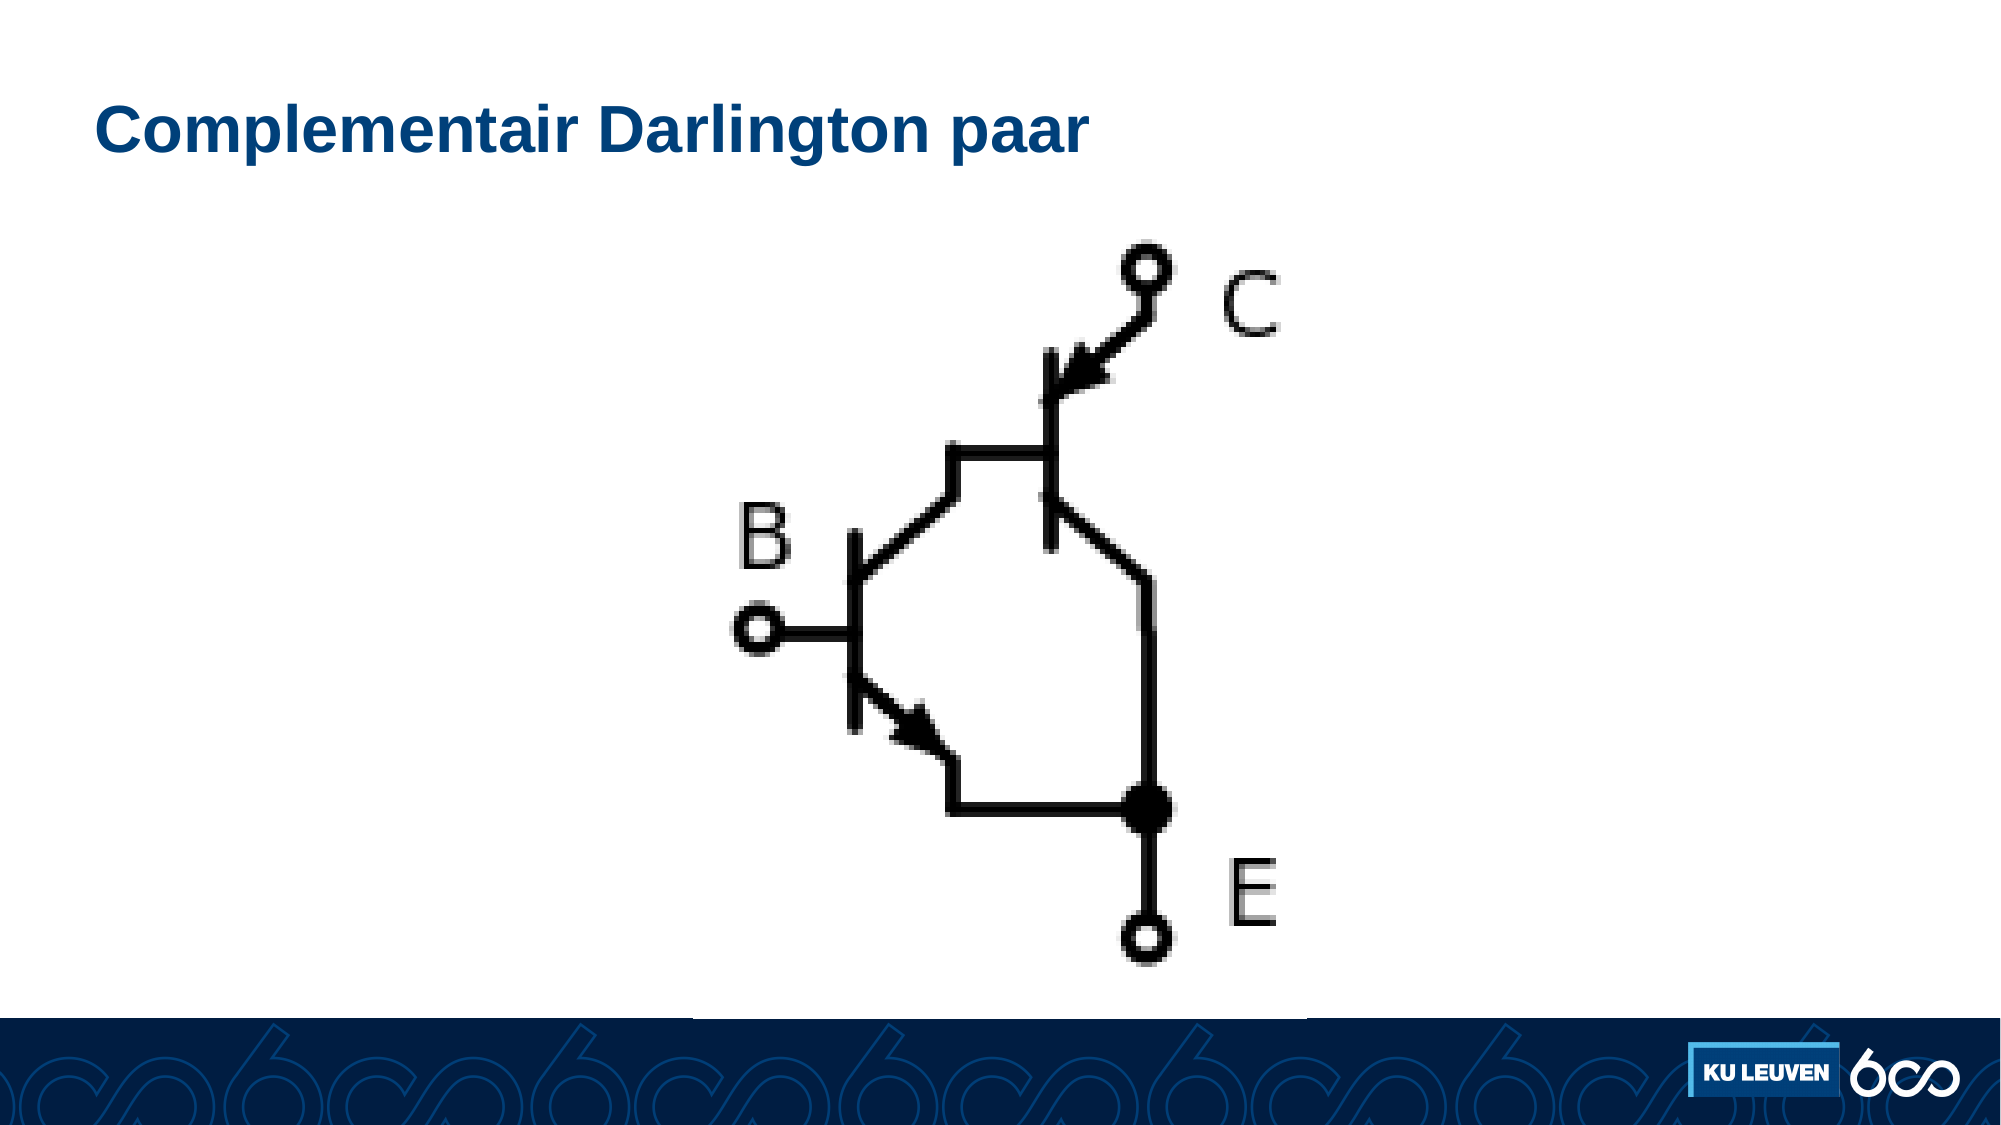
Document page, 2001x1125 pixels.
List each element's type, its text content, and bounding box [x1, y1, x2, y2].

picture [0, 193, 2001, 1125]
title Complementair Darlington paar [94, 94, 1906, 201]
